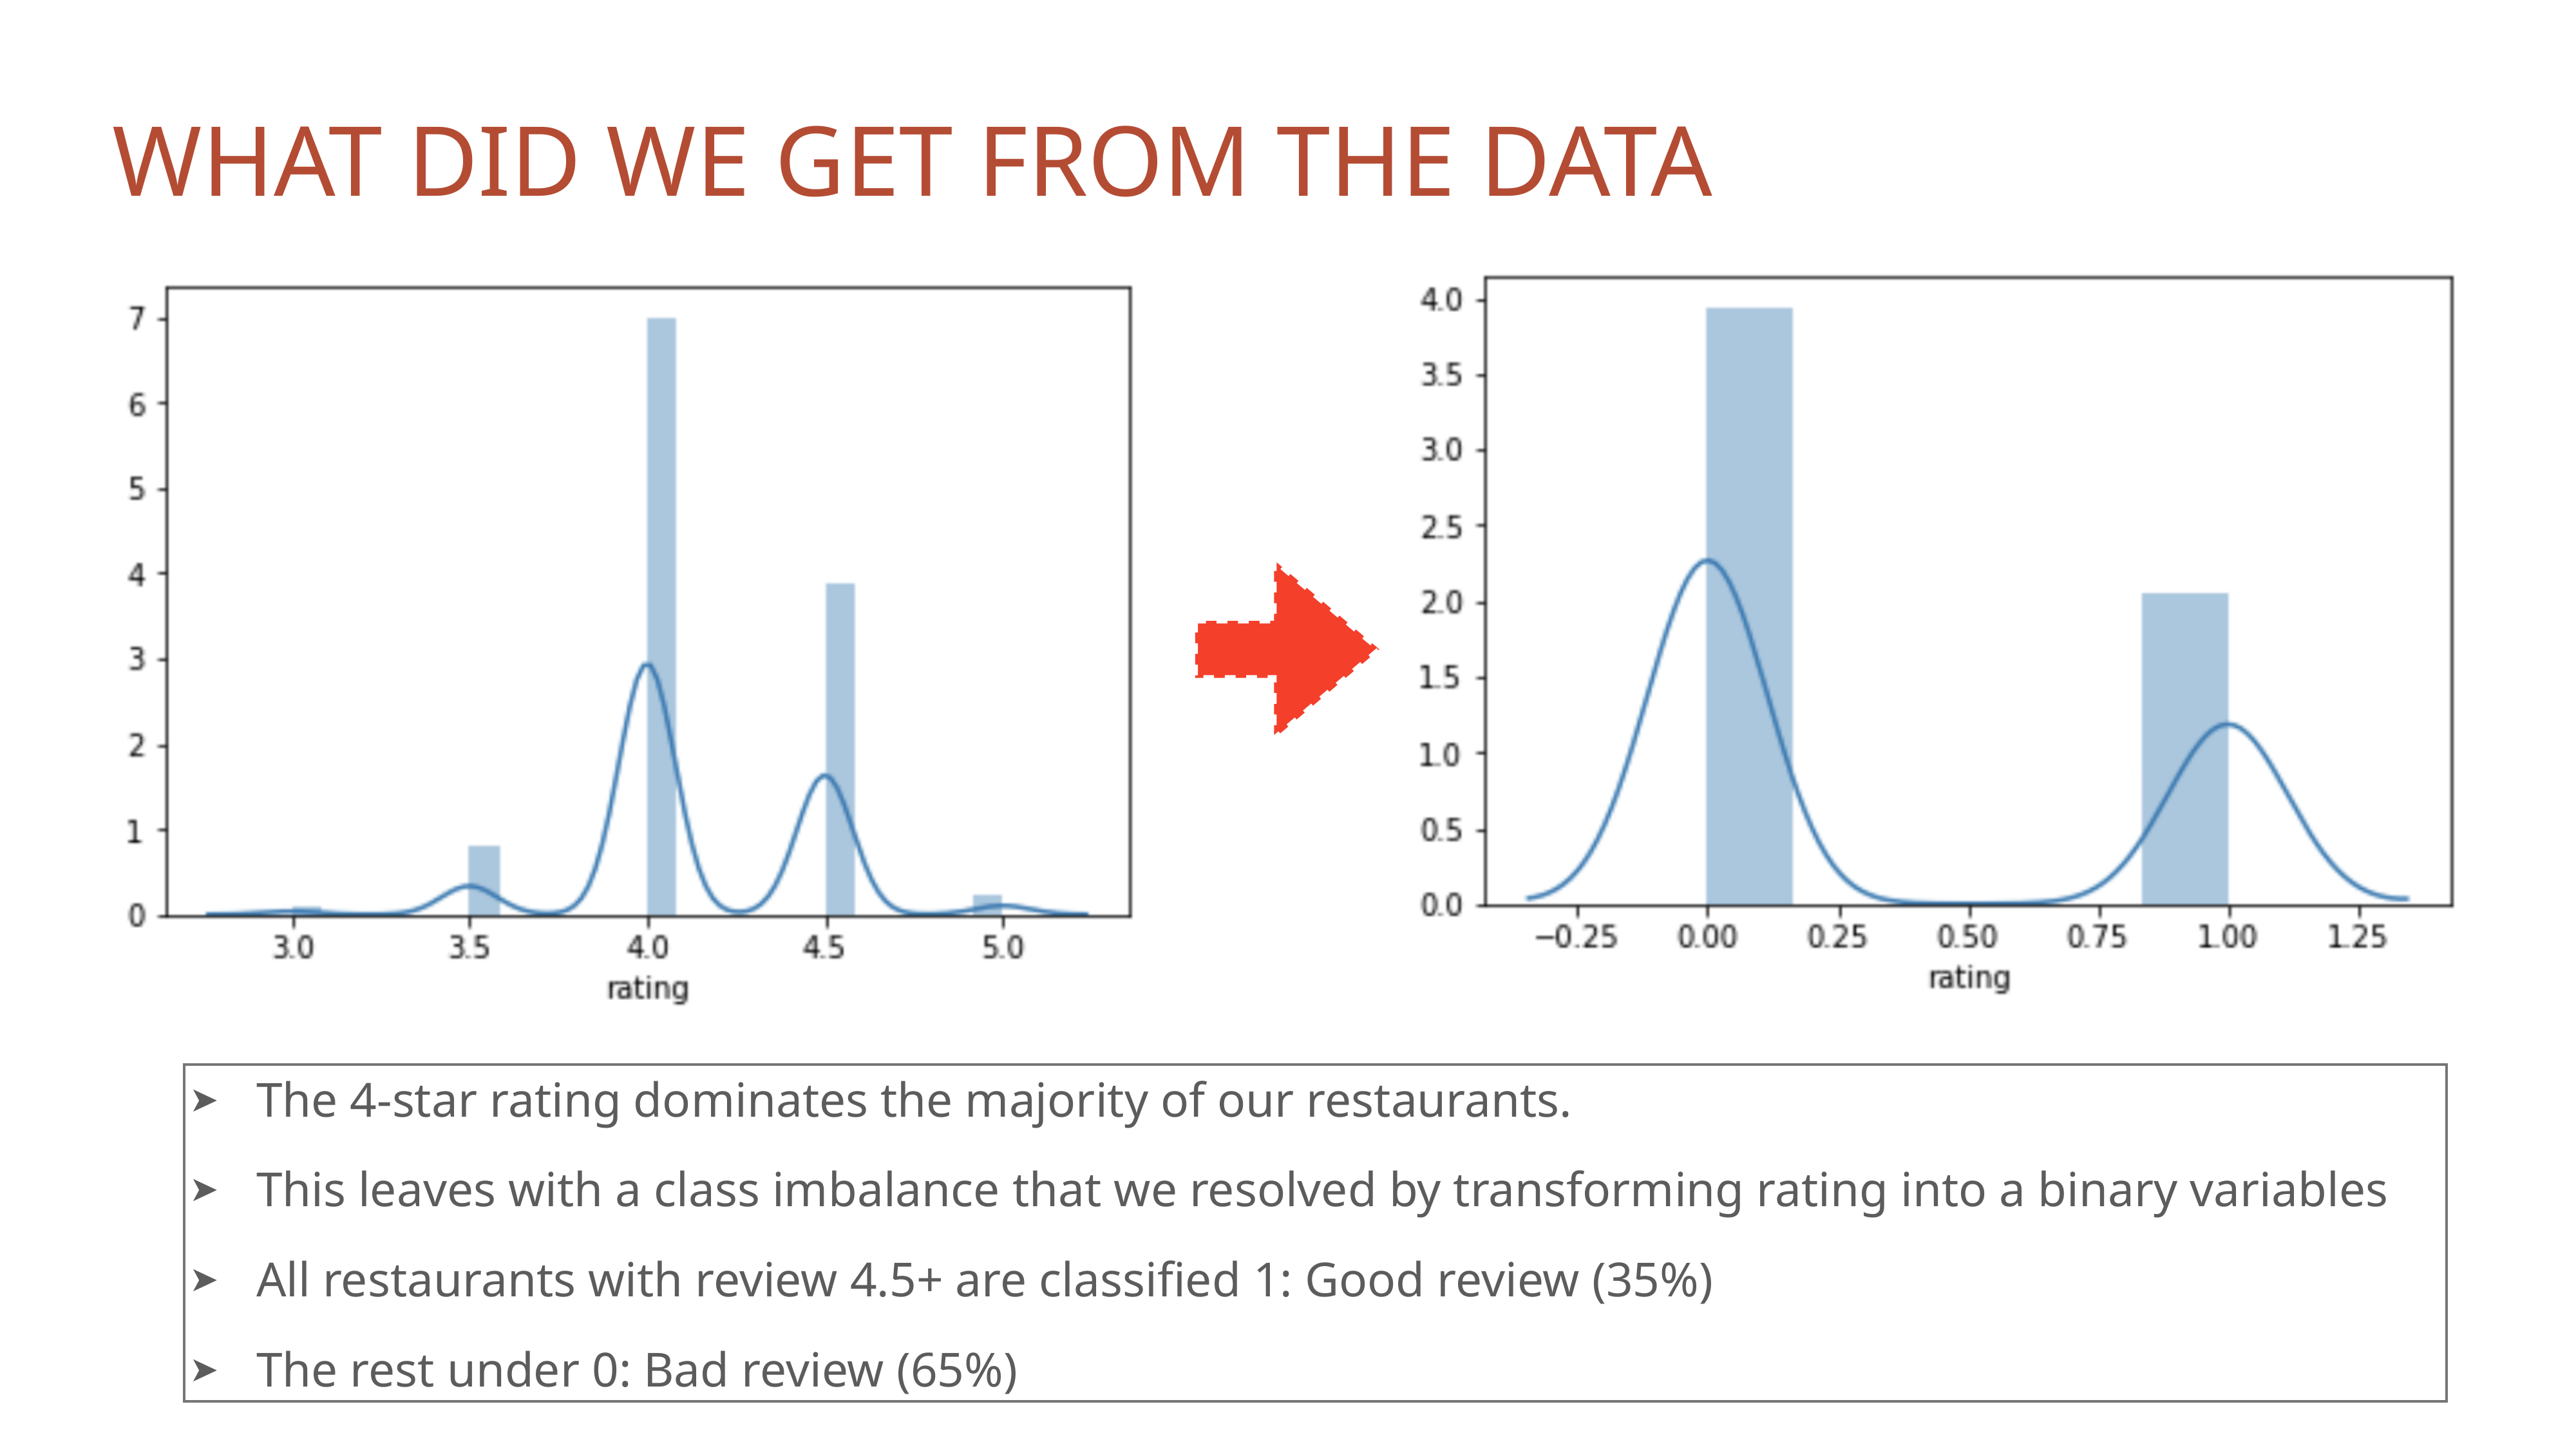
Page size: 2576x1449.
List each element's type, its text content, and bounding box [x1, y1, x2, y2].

picture [1376, 231, 2493, 1019]
text_box [1206, 560, 1376, 739]
title WhAT did we get from the data [107, 93, 2469, 202]
text_box The 4-star rating dominates the majority of our restaurants. This leaves with a class imbalance that we resolved by transforming rating into a binary variables All restaurants with review 4.5+ are classified 1: Good review (35%) The rest under 0: Bad review (65%) [184, 1065, 2447, 1401]
picture [90, 249, 1206, 1037]
